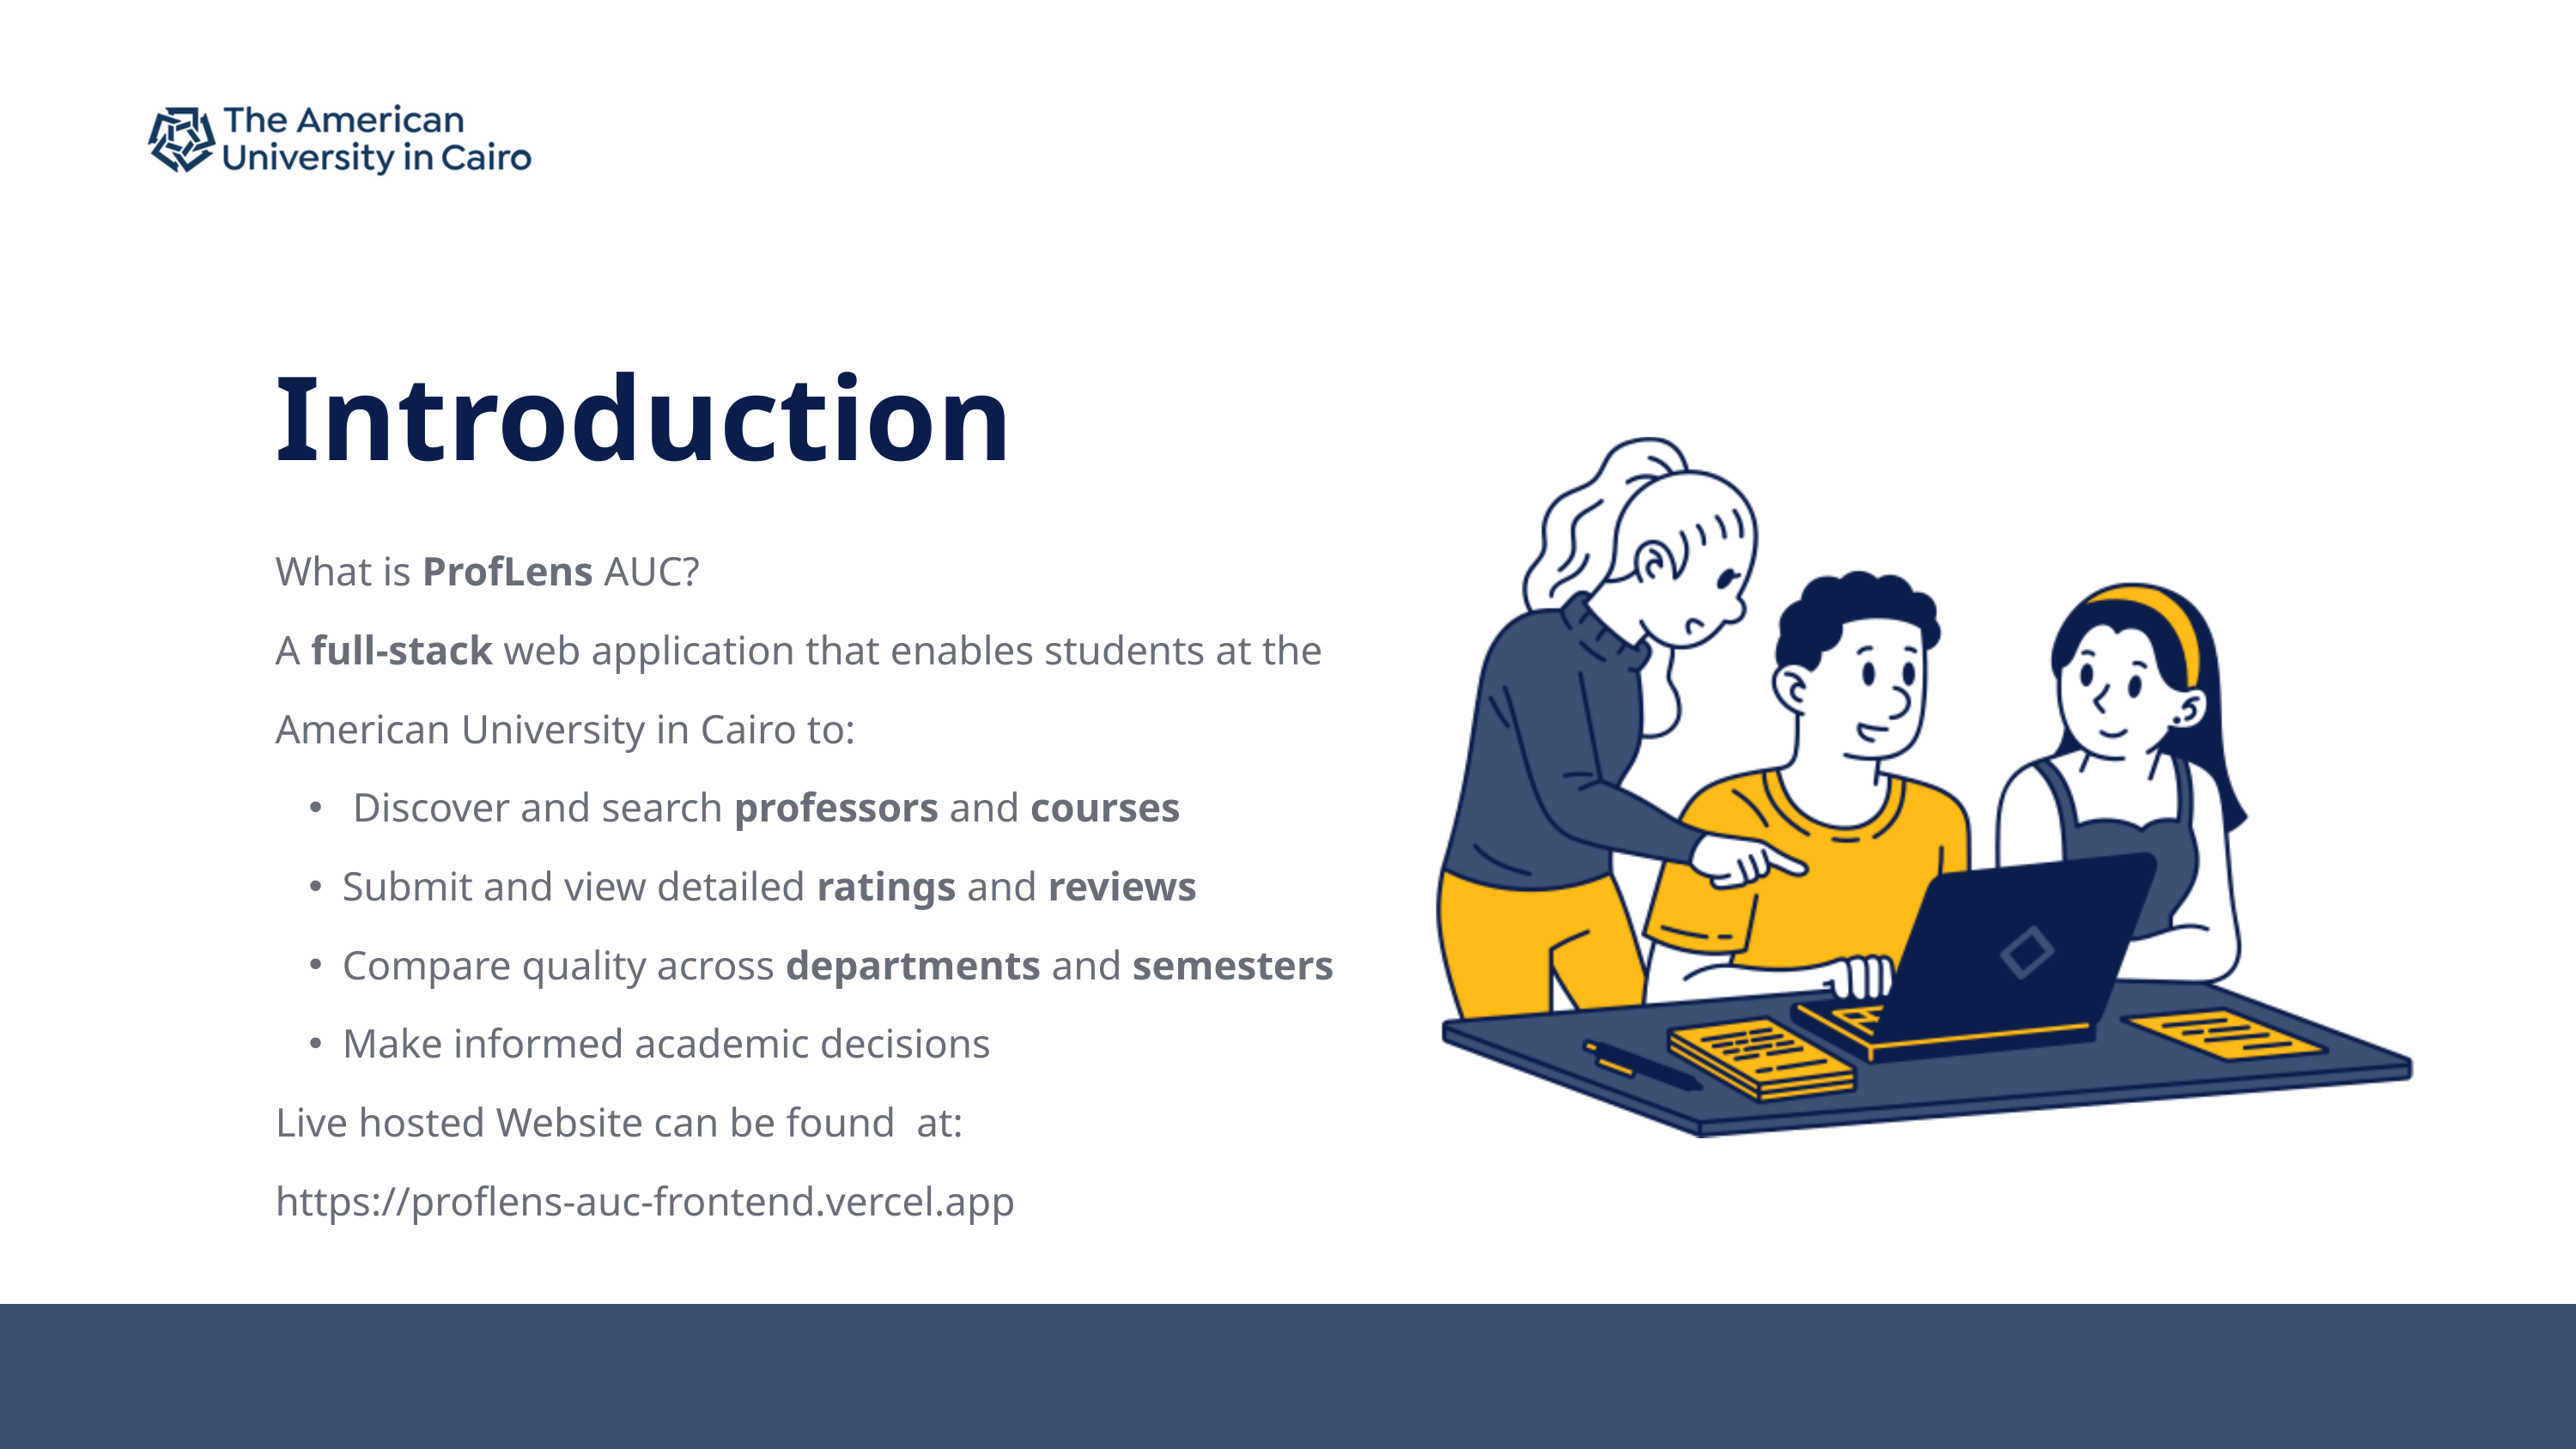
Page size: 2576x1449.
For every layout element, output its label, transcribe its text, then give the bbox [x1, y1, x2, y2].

text_box [1435, 437, 2414, 1138]
text_box What is ProfLens AUC? A full-stack web application that enables students at the American University in Cairo to: Discover and search professors and courses Submit and view detailed ratings and reviews Compare quality across departments and semesters Make informed academic decisions Live hosted Website can be found at: https://proflens-auc-frontend.vercel.app [275, 515, 1371, 1300]
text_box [0, 1303, 2576, 1449]
text_box [144, 97, 538, 193]
text_box Introduction [275, 366, 1180, 484]
